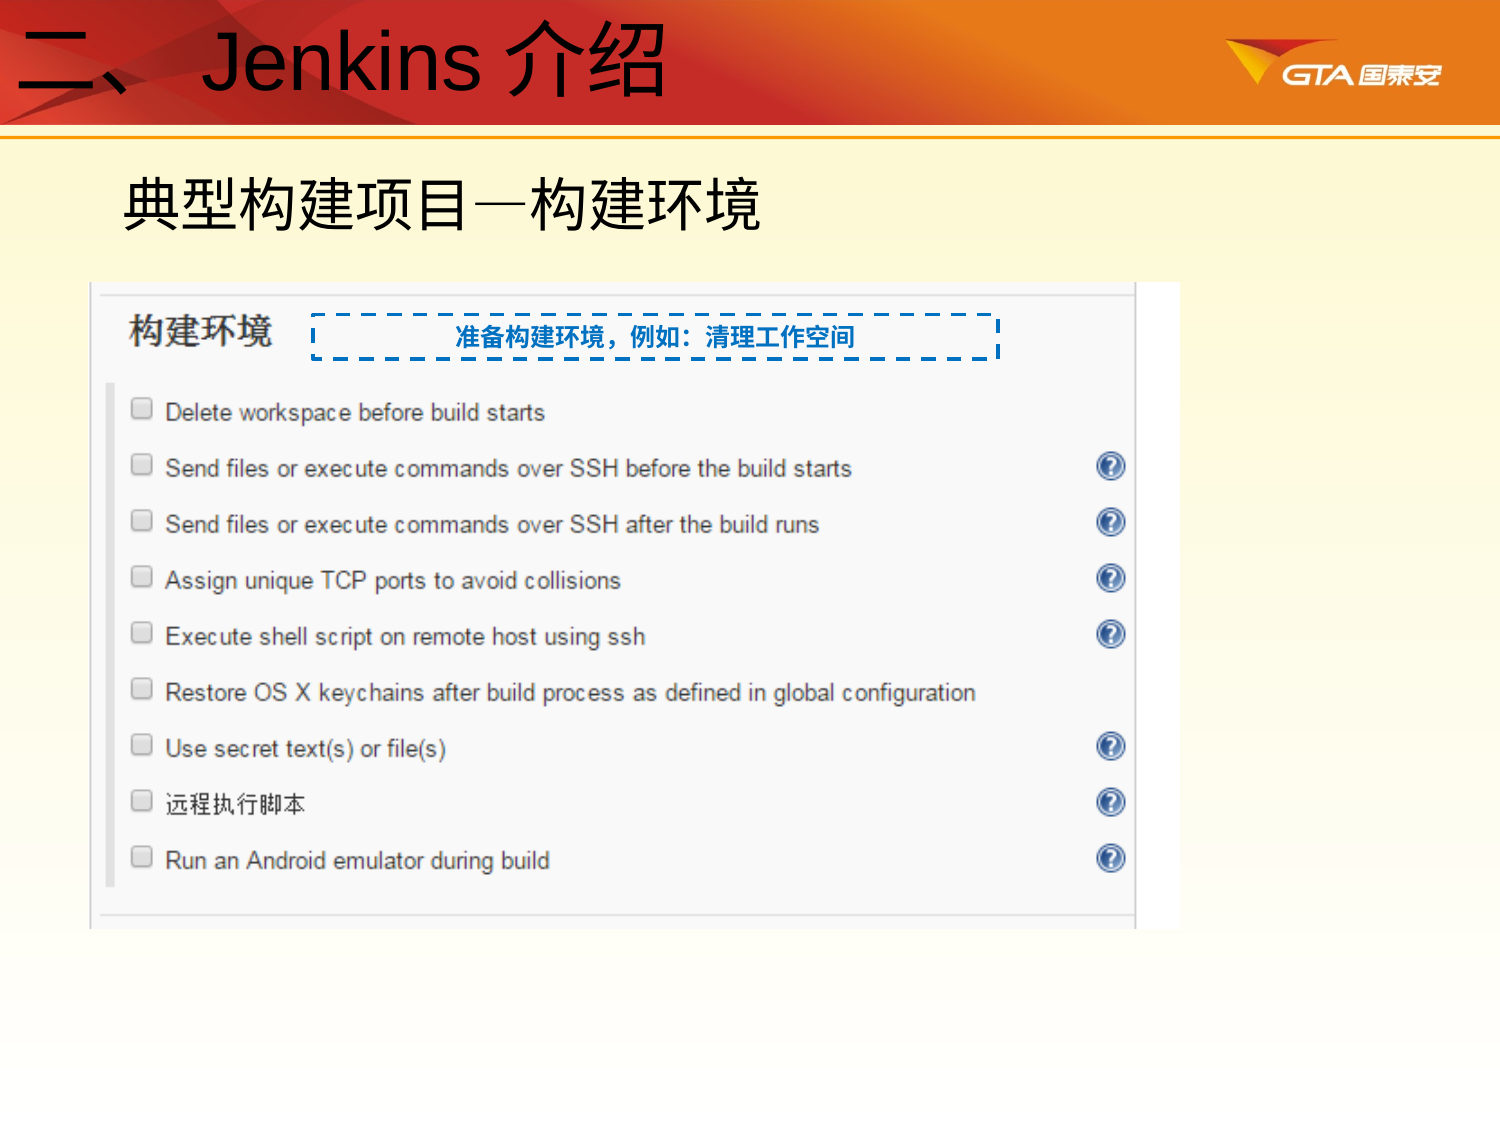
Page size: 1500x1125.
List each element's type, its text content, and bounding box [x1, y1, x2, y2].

picture [0, 0, 1500, 125]
picture [88, 282, 1181, 929]
text_box 典型构建项目—构建环境 [107, 160, 1383, 246]
text_box 二、Jenkins介绍 [0, 0, 1438, 115]
